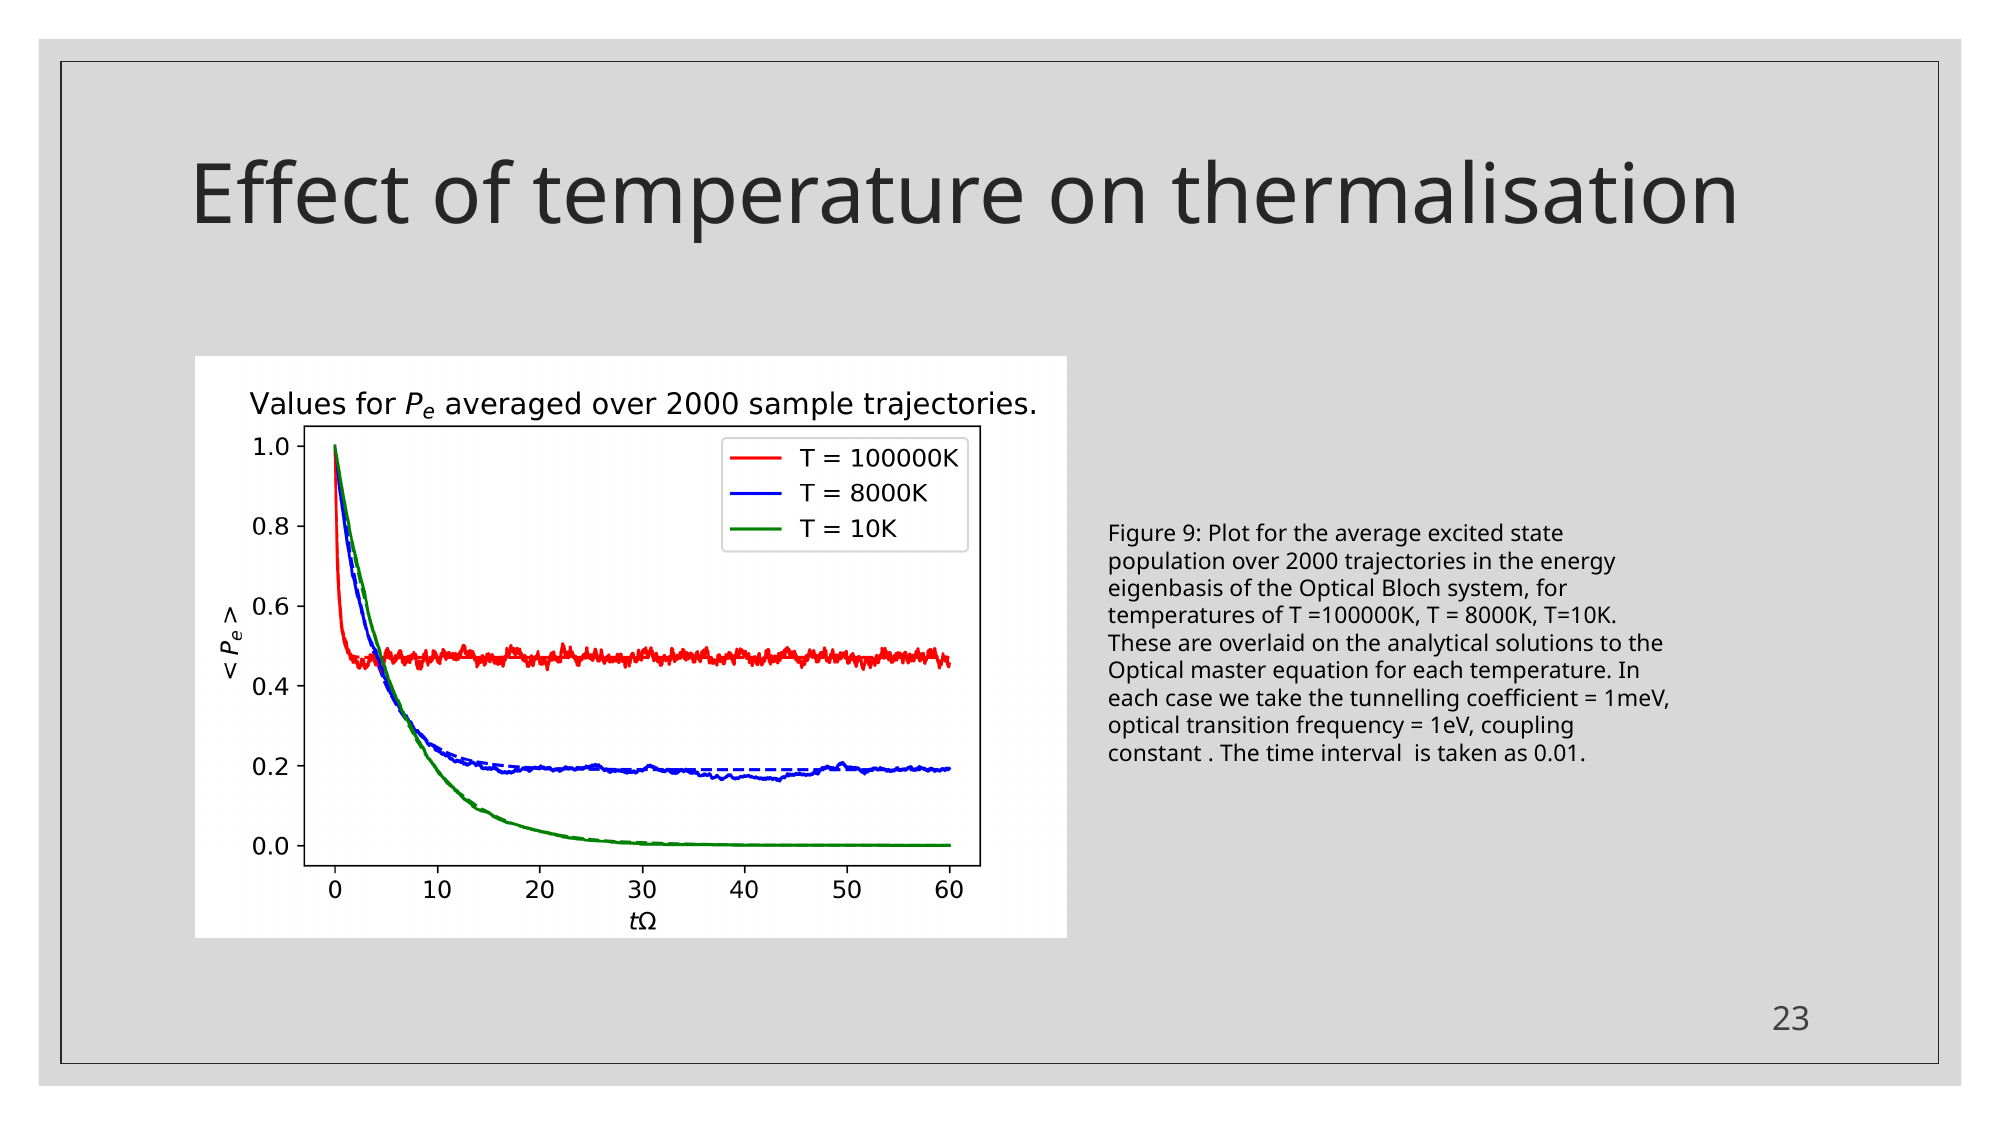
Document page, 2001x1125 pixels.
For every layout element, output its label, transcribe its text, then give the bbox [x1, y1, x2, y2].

picture [195, 356, 1067, 938]
slide_number 23 [1687, 990, 1825, 1050]
title Effect of temperature on thermalisation [174, 84, 1825, 310]
